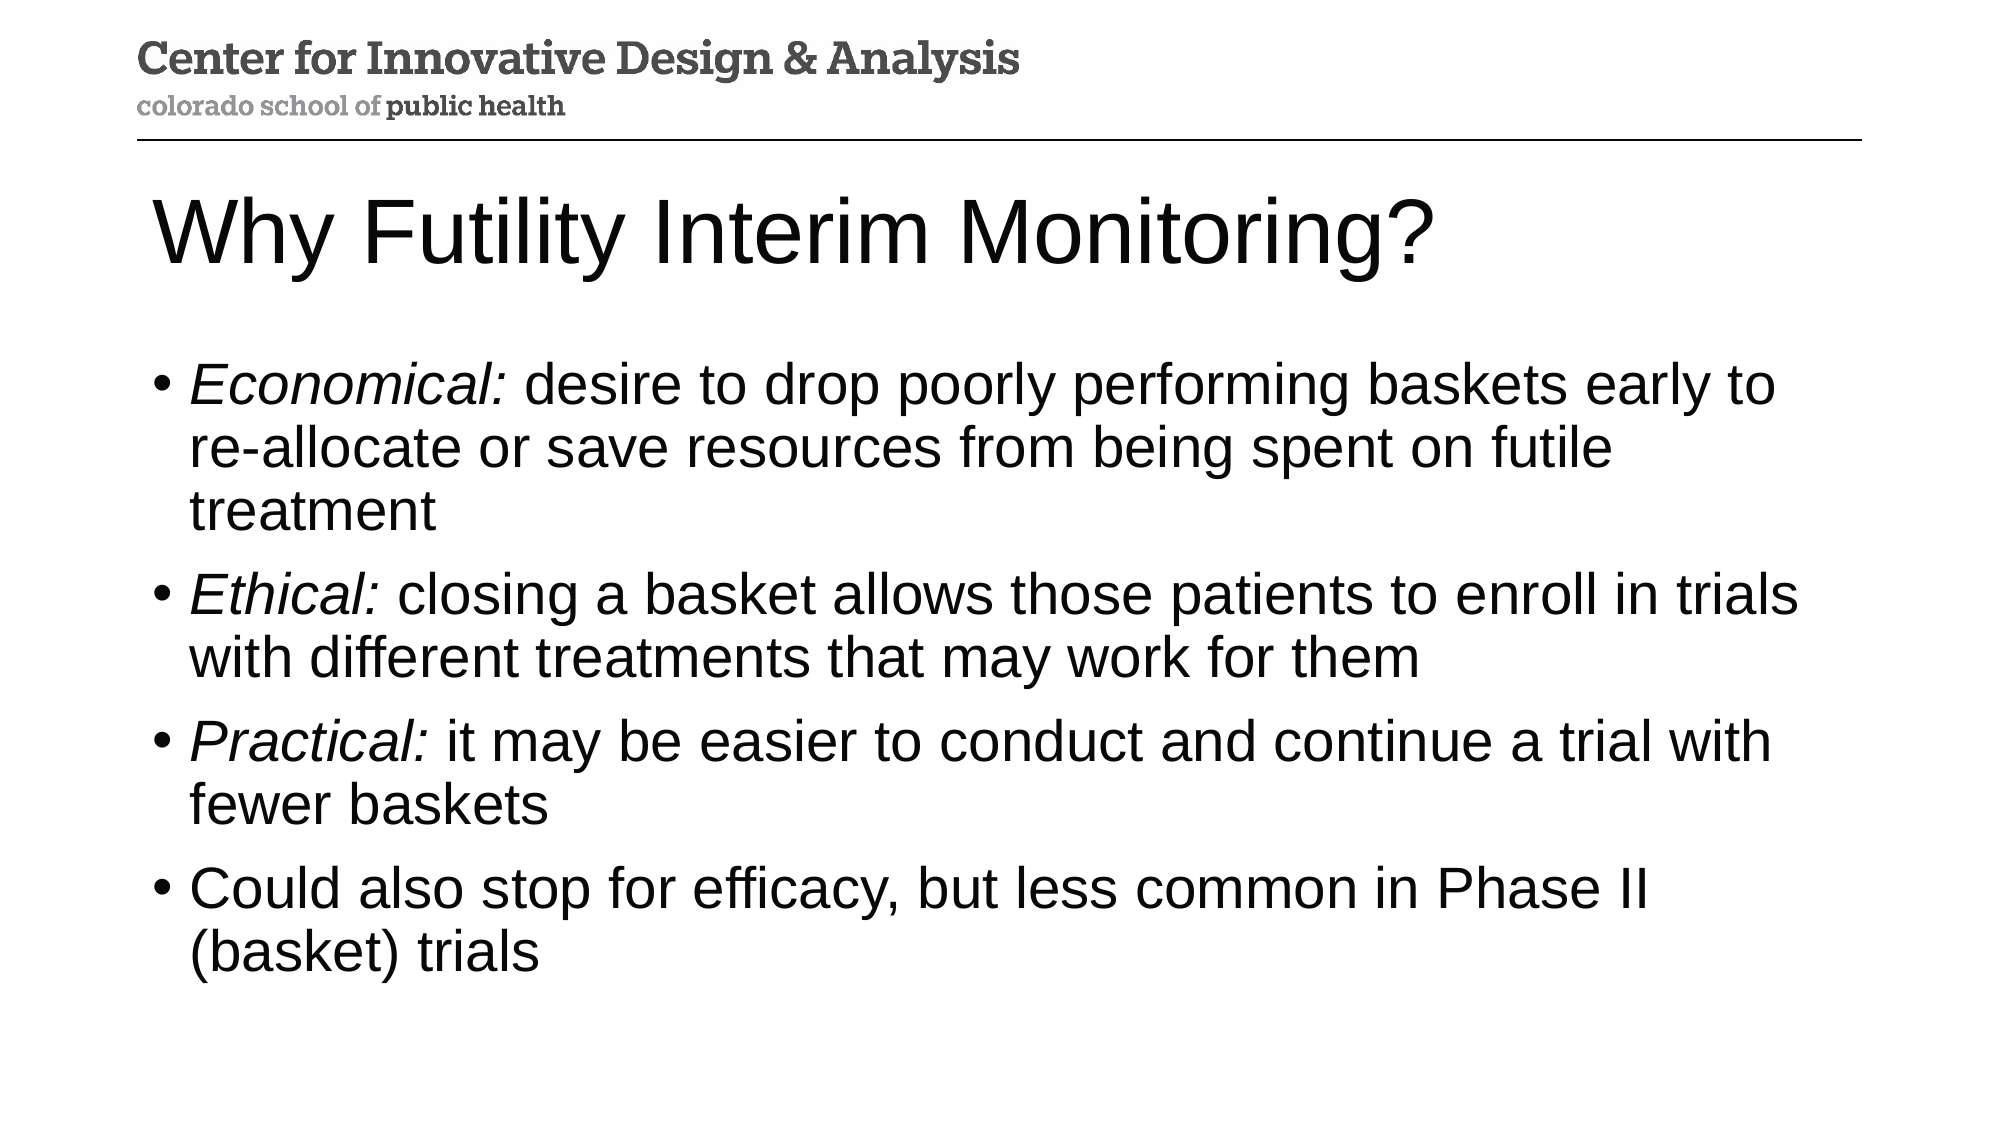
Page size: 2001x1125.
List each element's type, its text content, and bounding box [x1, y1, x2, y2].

list Economical: desire to drop poorly performing baskets early to re-allocate or save resources from being spent on futile treatment Ethical: closing a basket allows those patients to enroll in trials with different treatments that may work for them Practical: it may be easier to conduct and continue a trial with fewer baskets Could also stop for efficacy, but less common in Phase II (basket) trials [137, 347, 1863, 1014]
picture [137, 39, 1019, 120]
title Why Futility Interim Monitoring? [137, 150, 1863, 318]
